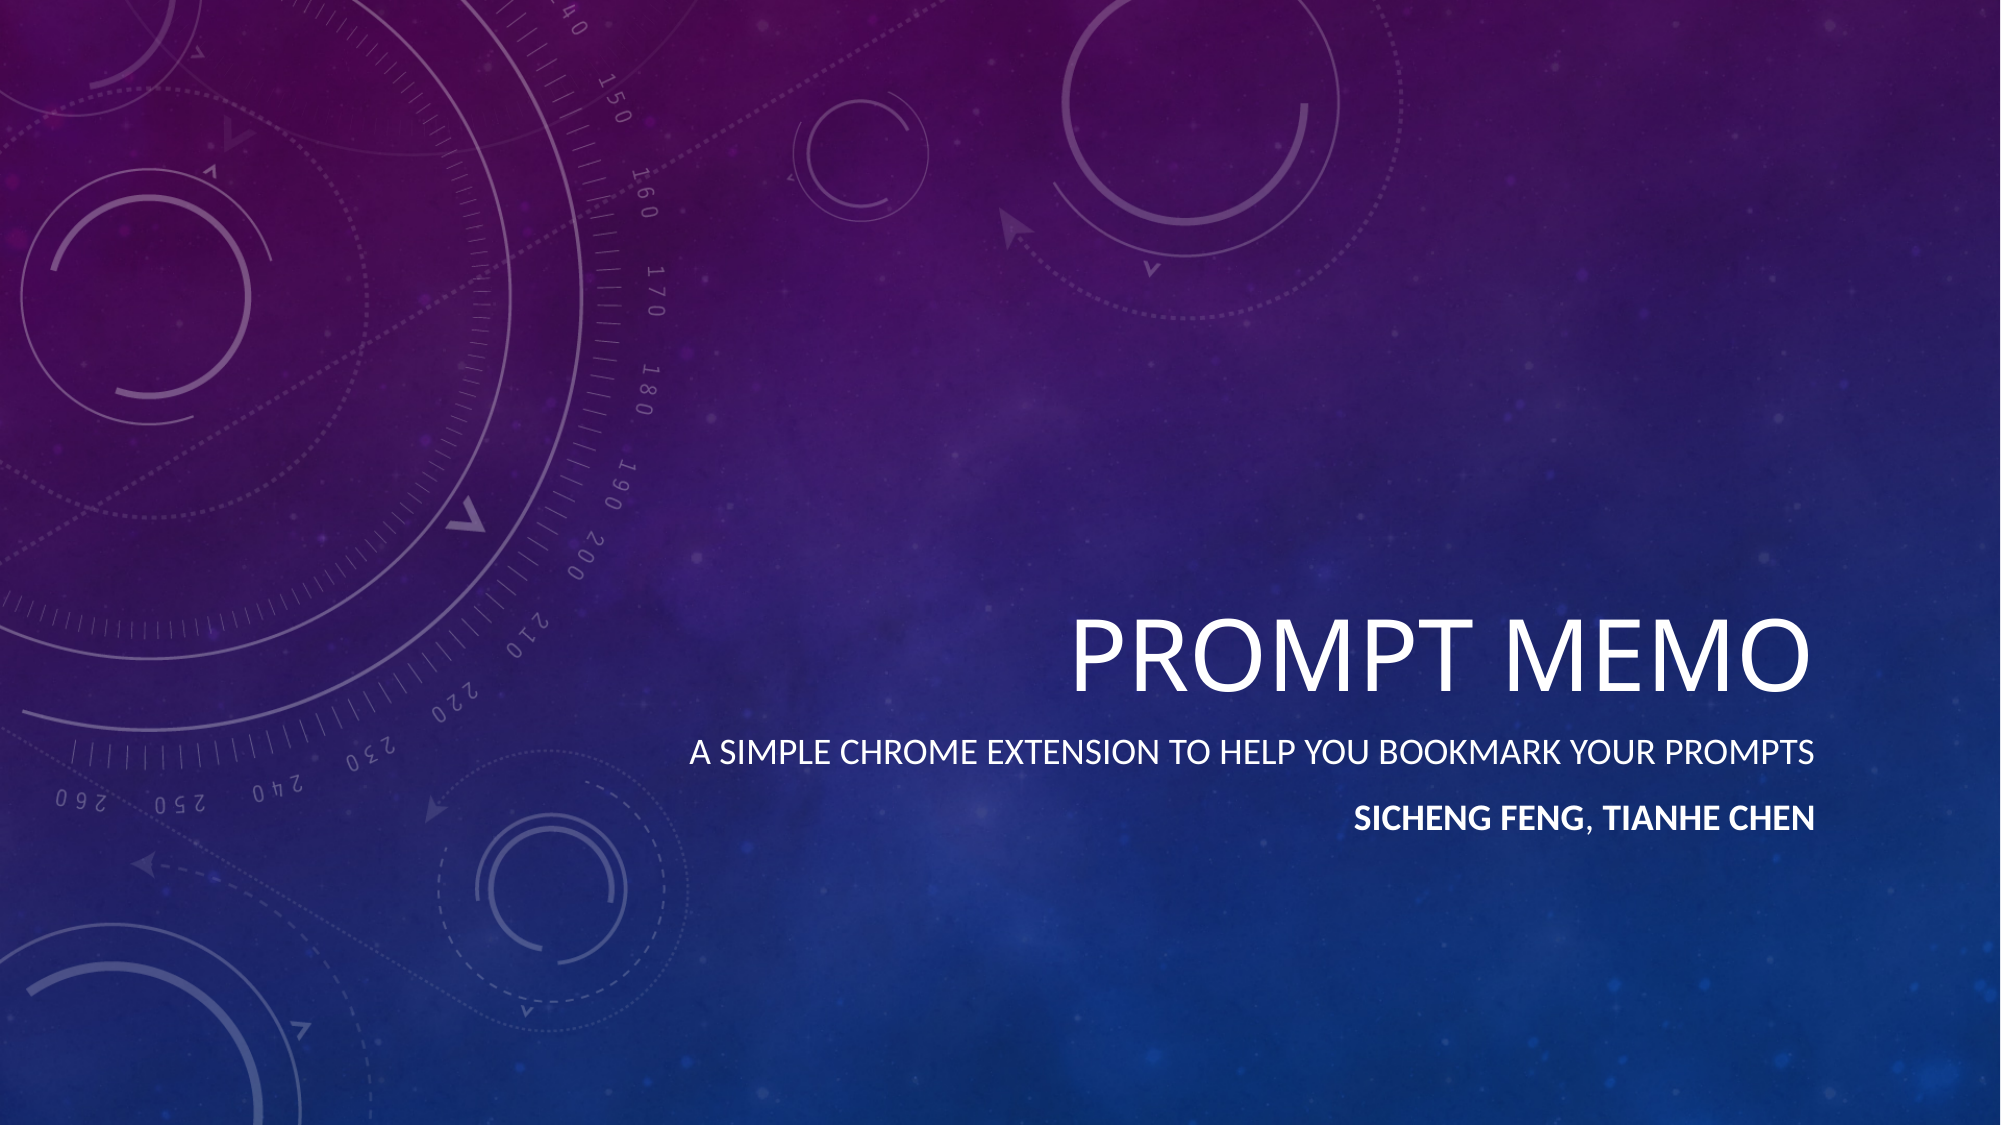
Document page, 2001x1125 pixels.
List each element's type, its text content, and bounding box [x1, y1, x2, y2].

picture [0, 0, 2001, 1125]
title Prompt Memo [650, 322, 1831, 719]
subtitle A simple Chrome extension to help you bookmark your prompts Sicheng Feng, Tianhe Chen [650, 719, 1831, 950]
